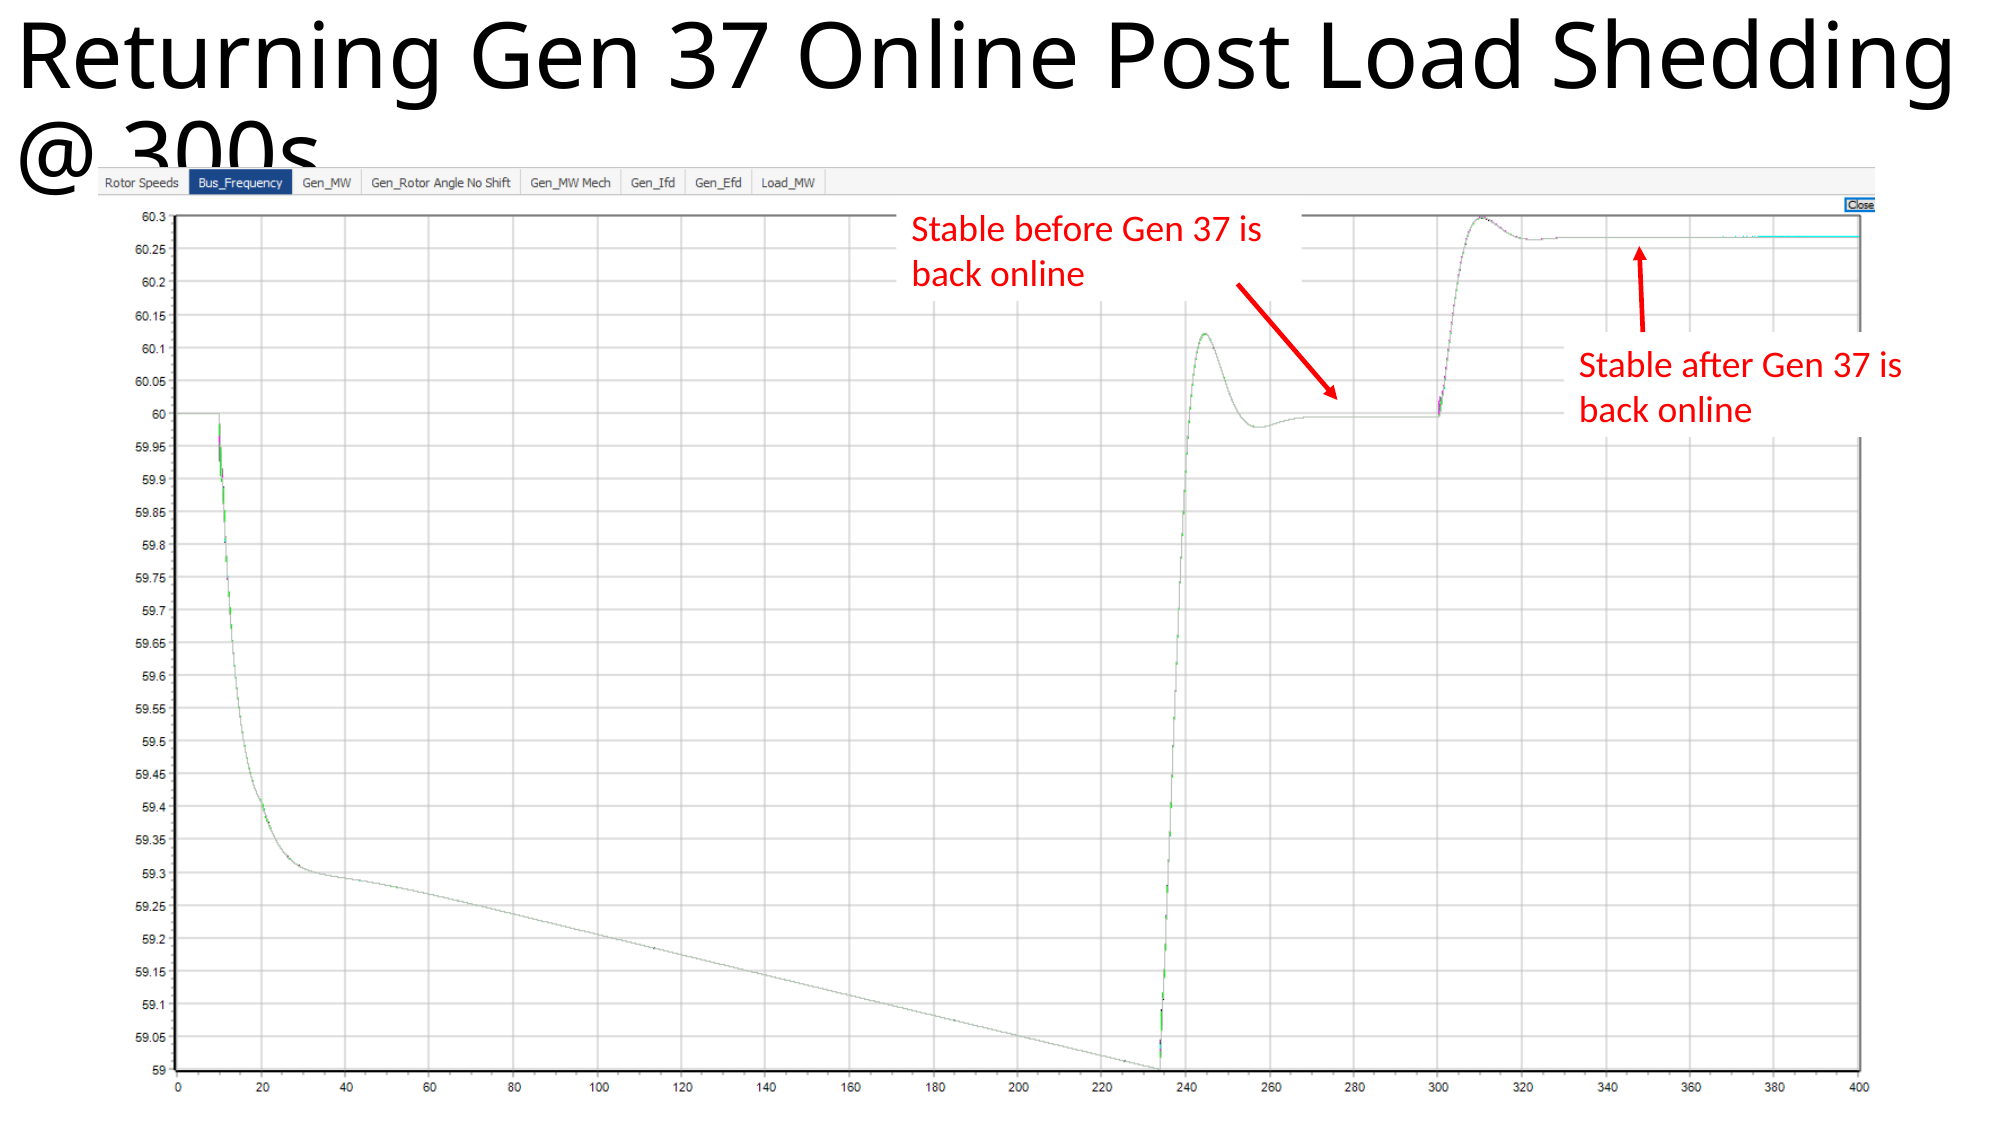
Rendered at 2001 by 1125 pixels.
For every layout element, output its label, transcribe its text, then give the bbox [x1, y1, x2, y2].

picture [98, 167, 1875, 1104]
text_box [1237, 283, 1338, 400]
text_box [1639, 245, 1643, 333]
text_box Stable after Gen 37 is back online [1875, 332, 1970, 437]
title Returning Gen 37 Online Post Load Shedding @ 300s [0, 0, 2000, 218]
